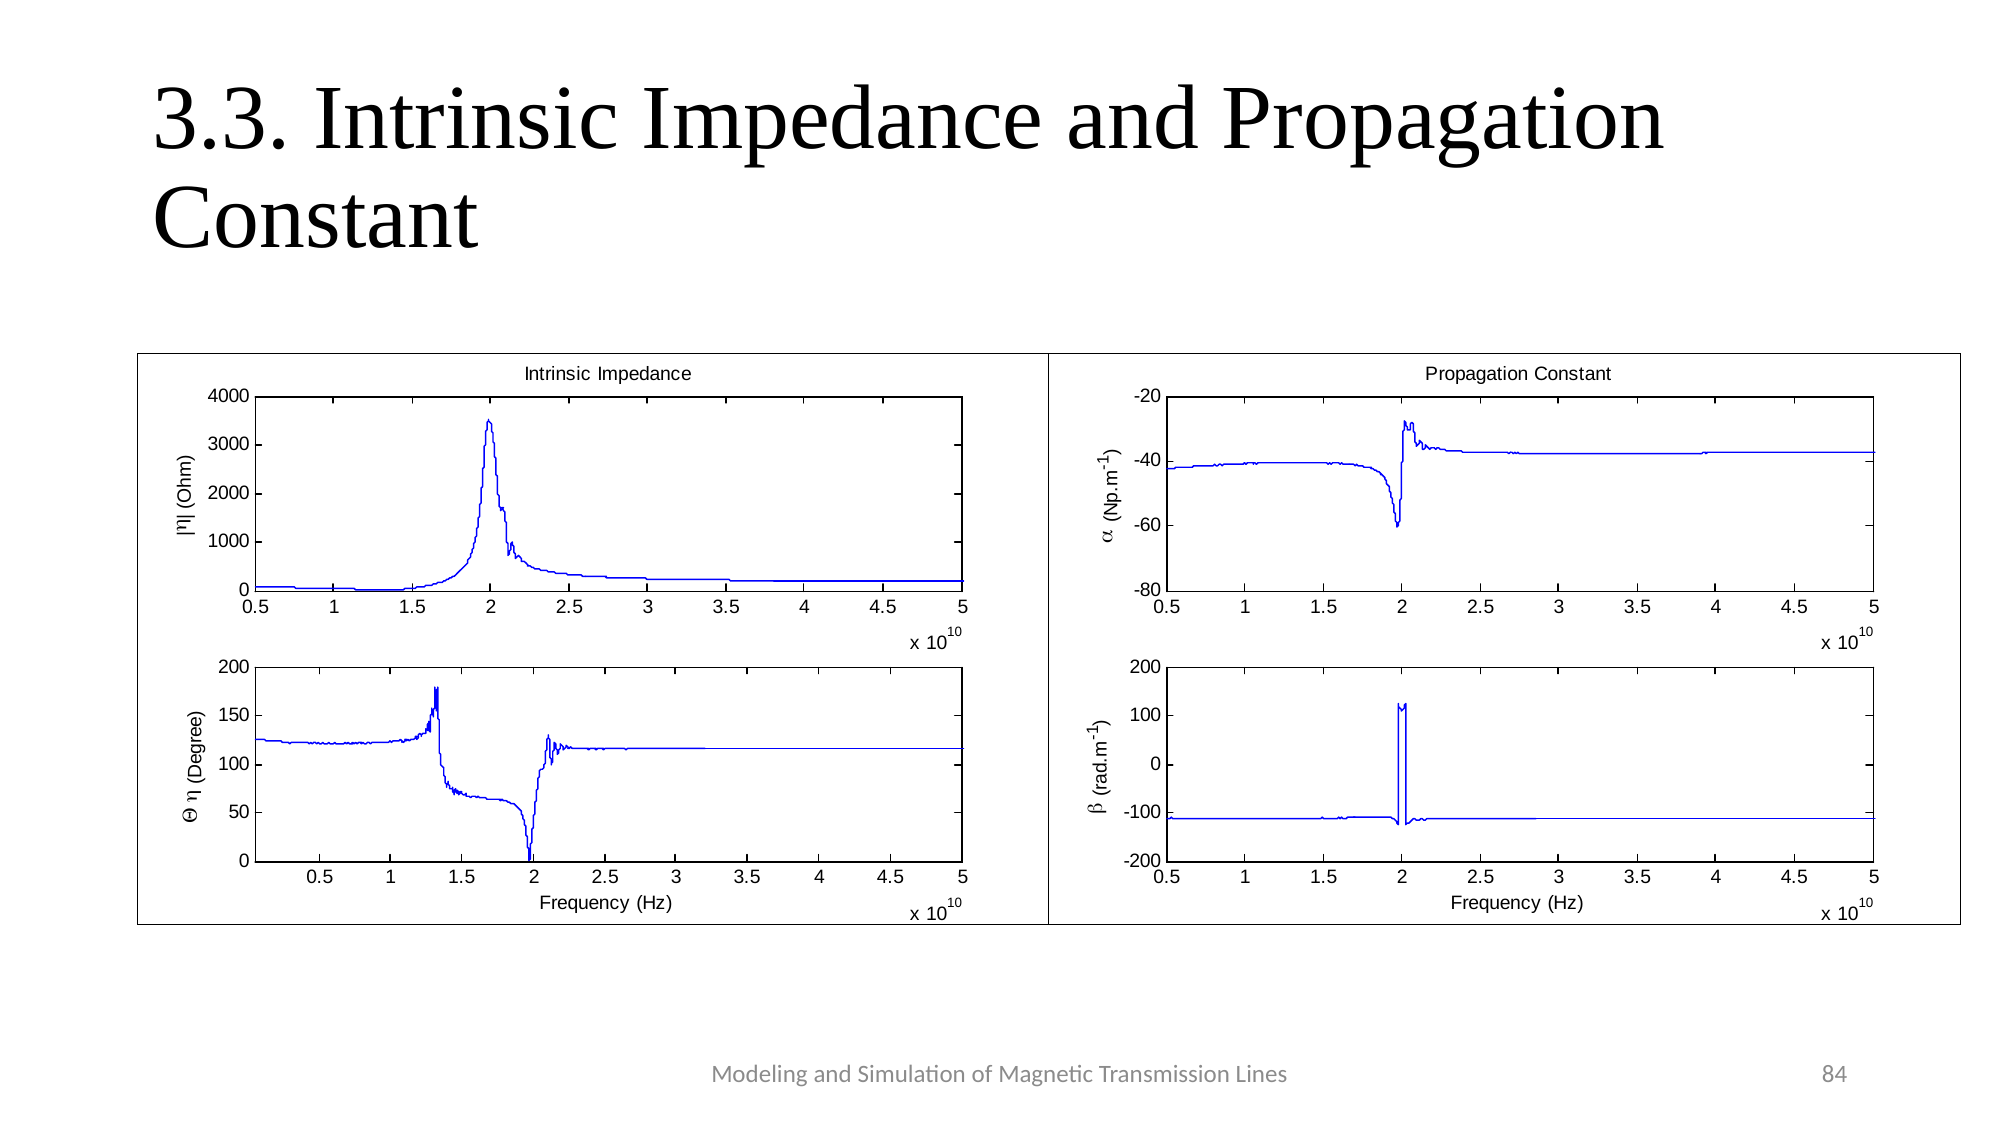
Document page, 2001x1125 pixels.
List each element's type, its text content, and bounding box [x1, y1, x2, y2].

title 3.3. Intrinsic Impedance and Propagation Constant [137, 59, 1863, 278]
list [137, 353, 1048, 925]
footer Modeling and Simulation of Magnetic Transmission Lines [662, 1042, 1338, 1103]
slide_number 84 [1412, 1042, 1863, 1103]
picture [1048, 353, 1961, 925]
